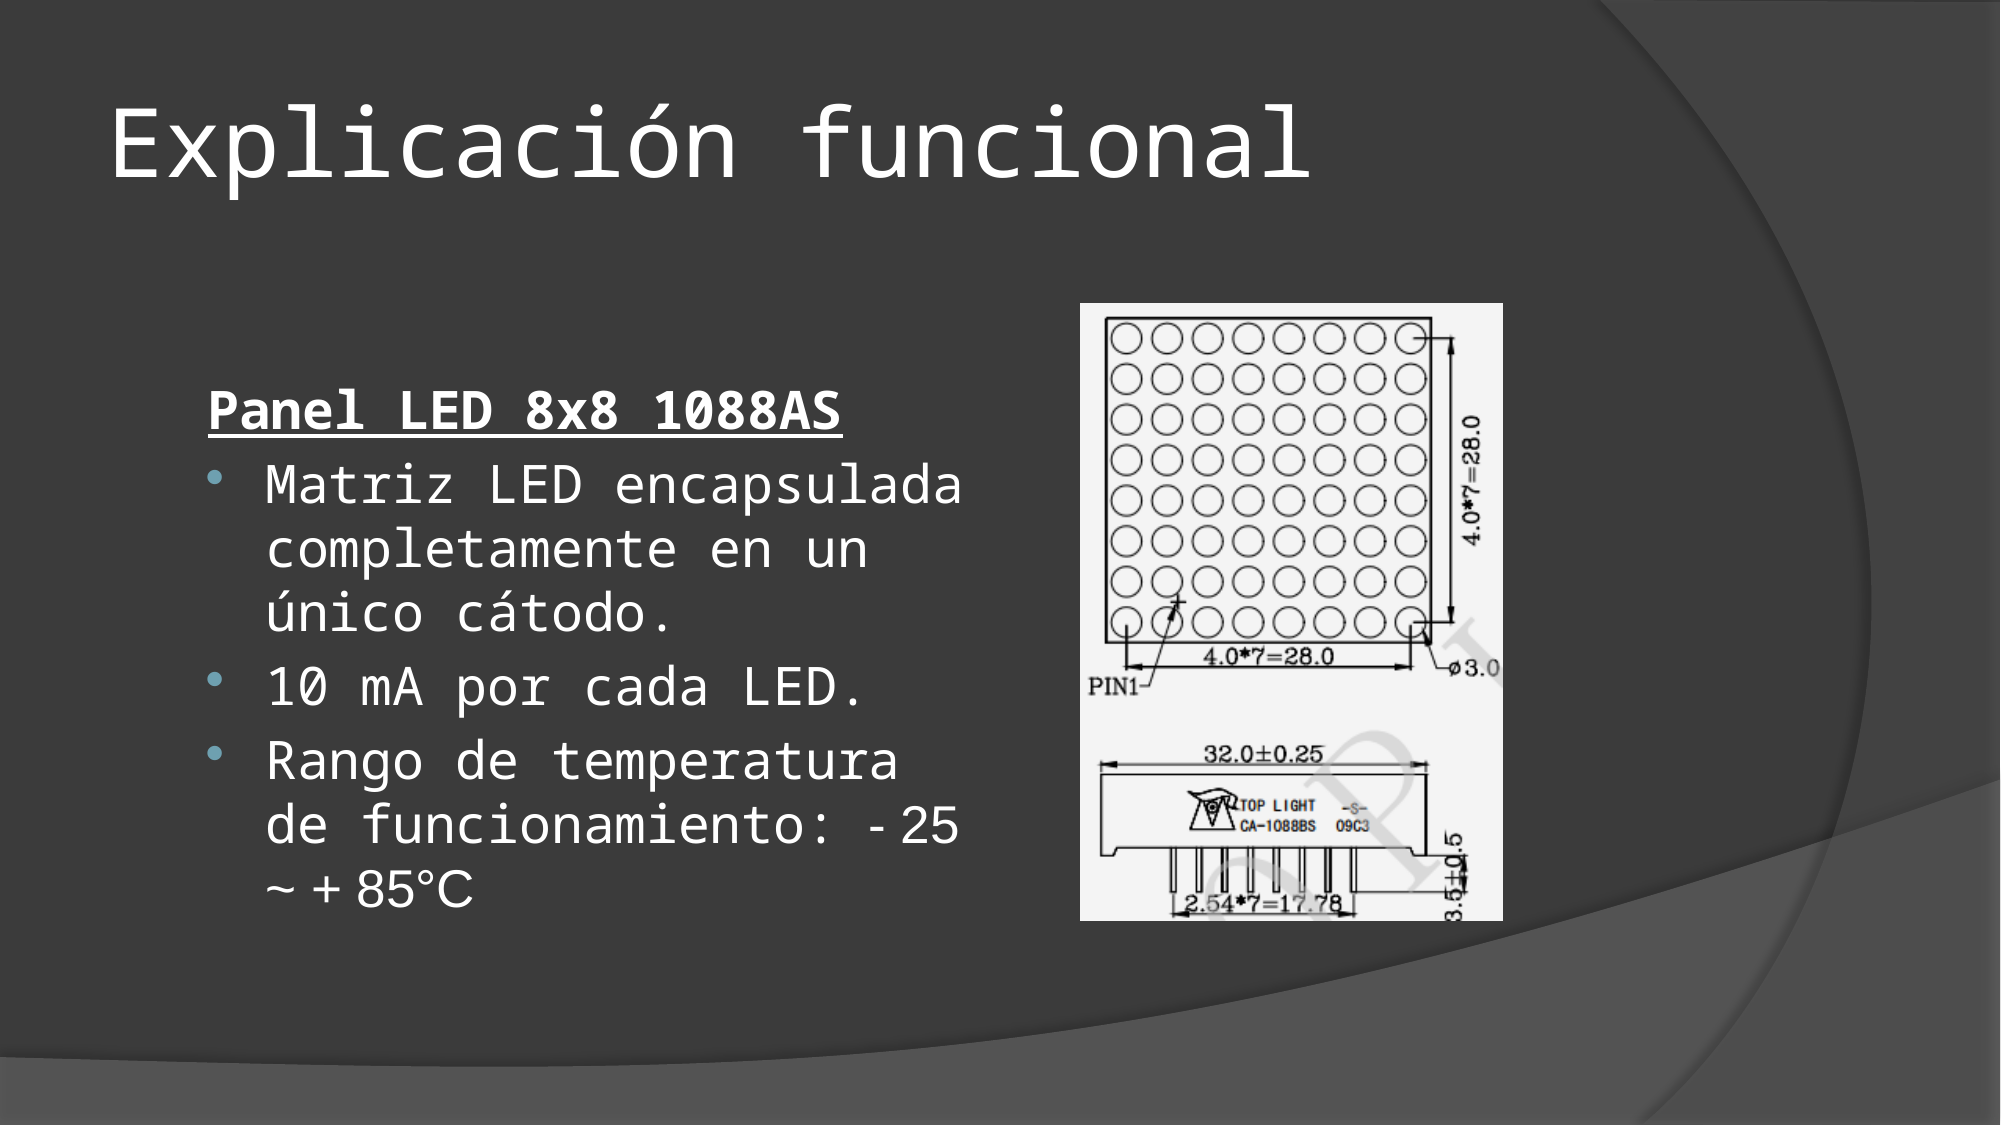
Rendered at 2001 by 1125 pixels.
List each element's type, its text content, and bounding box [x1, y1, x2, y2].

picture [1080, 303, 1503, 921]
list Panel LED 8x8 1088AS Matriz LED encapsulada completamente en un único cátodo. 10 mA por cada LED. Rango de temperatura de funcionamiento: - 25 ~ + 85°C [187, 369, 988, 950]
title Explicación funcional [99, 45, 1734, 233]
